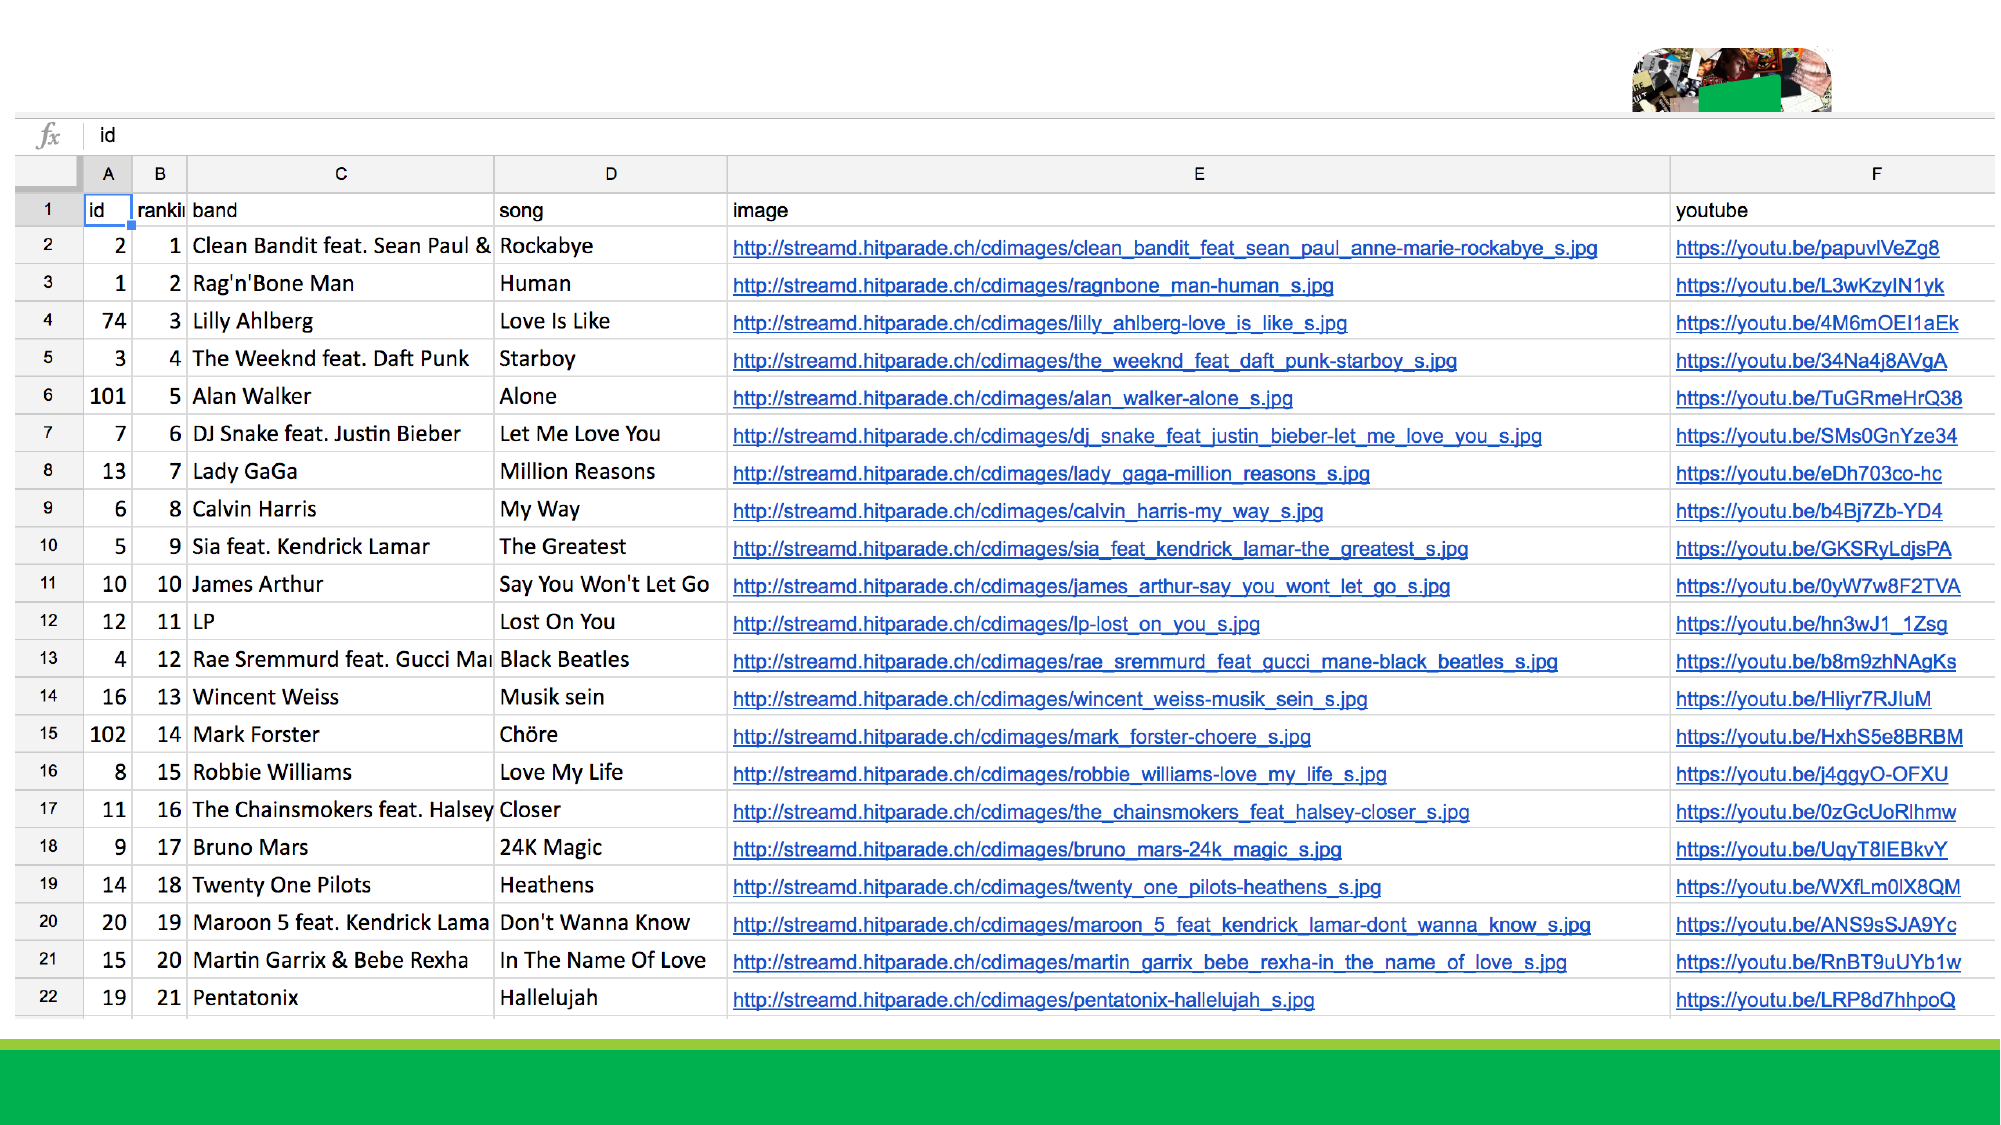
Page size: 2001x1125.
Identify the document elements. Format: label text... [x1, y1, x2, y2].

picture [14, 46, 1996, 1033]
title Datenbasis – Google Docs Tabele [180, 47, 1830, 108]
